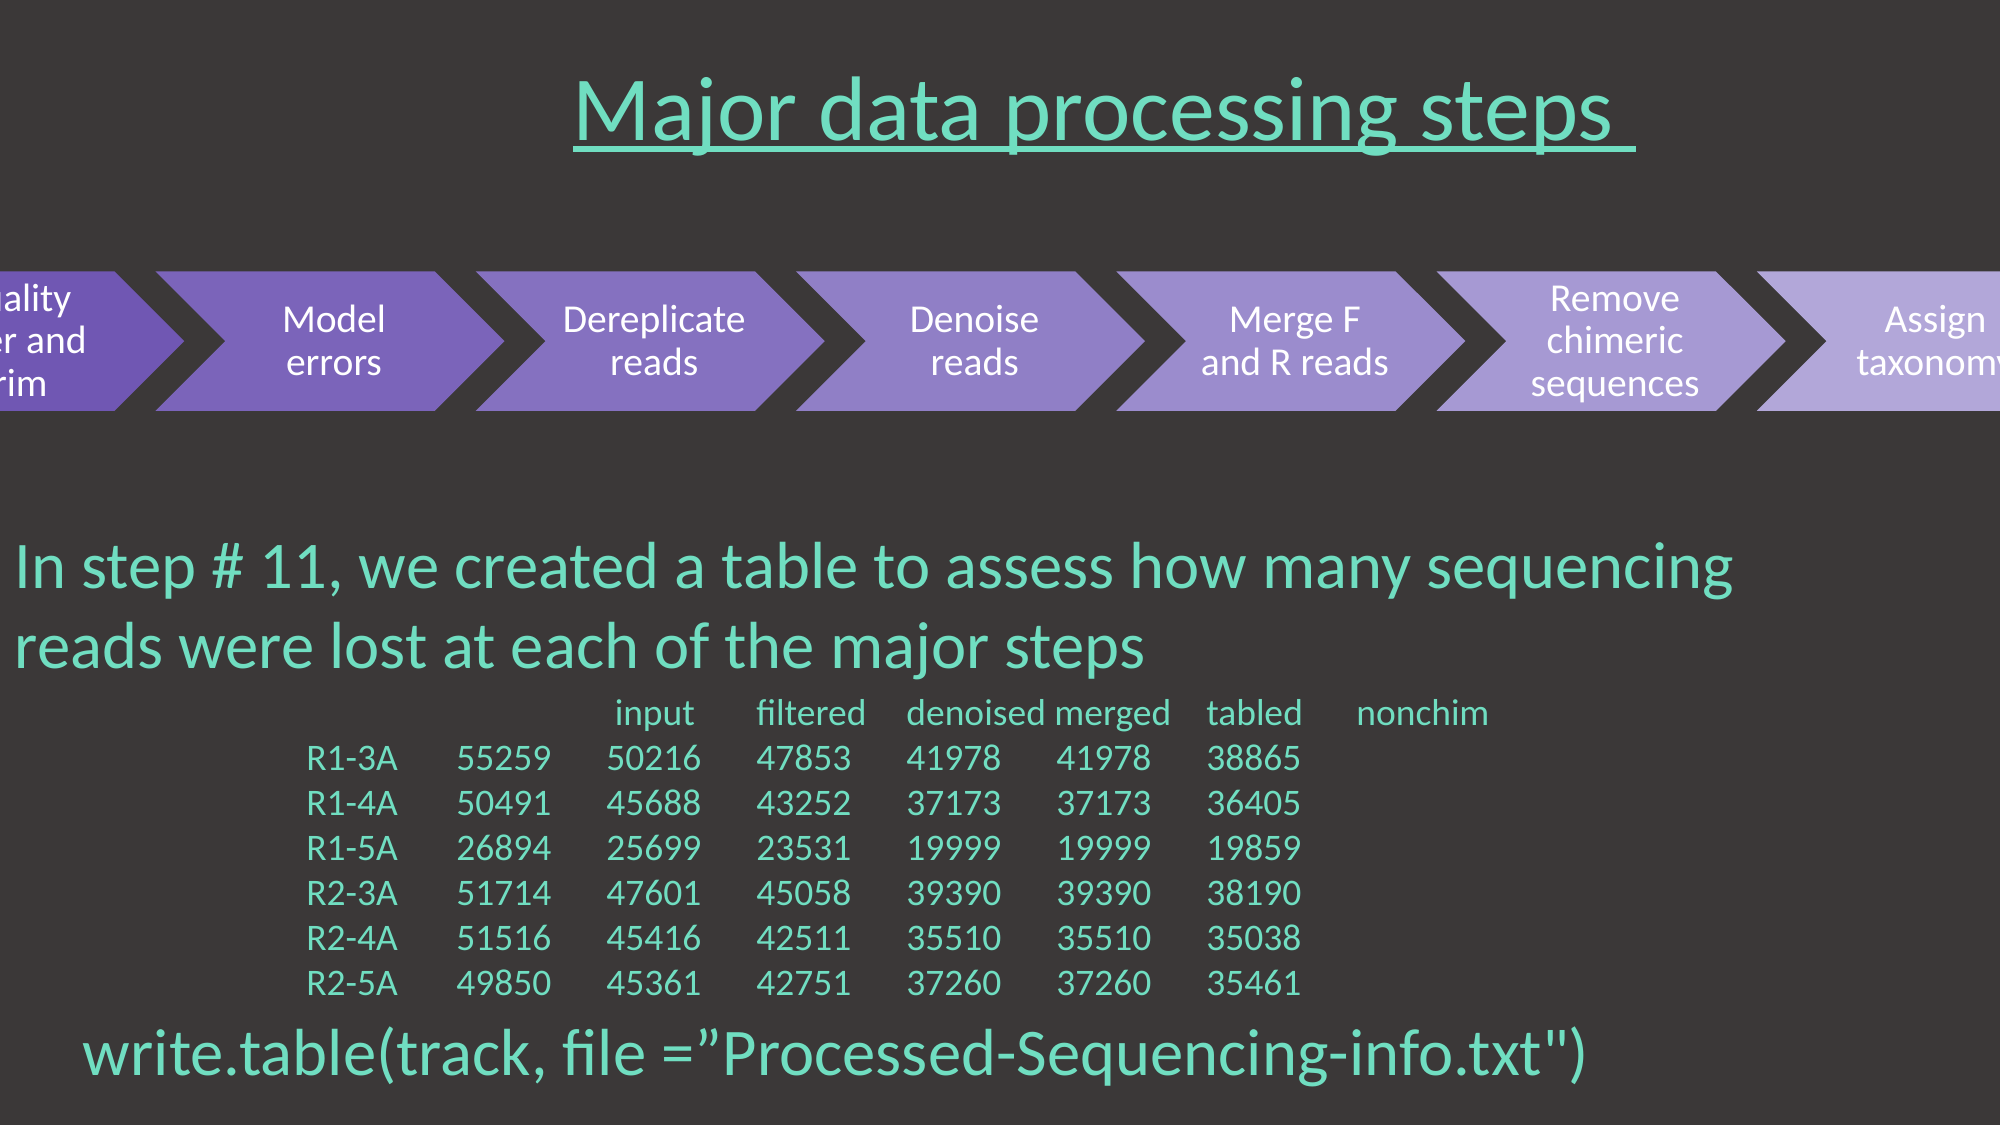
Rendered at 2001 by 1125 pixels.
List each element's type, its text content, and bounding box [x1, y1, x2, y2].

text_box input filtered denoised merged tabled nonchim R1-3A 55259 50216 47853 41978 41978 38865 R1-4A 50491 45688 43252 37173 37173 36405 R1-5A 26894 25699 23531 19999 19999 19859 R2-3A 51714 47601 45058 39390 39390 38190 R2-4A 51516 45416 42511 35510 35510 35038 R2-5A 49850 45361 42751 37260 37260 35461 [291, 732, 1650, 1001]
text_box write.table(track, file =”Processed-Sequencing-info.txt") [68, 1001, 1874, 1097]
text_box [0, 0, 2000, 732]
